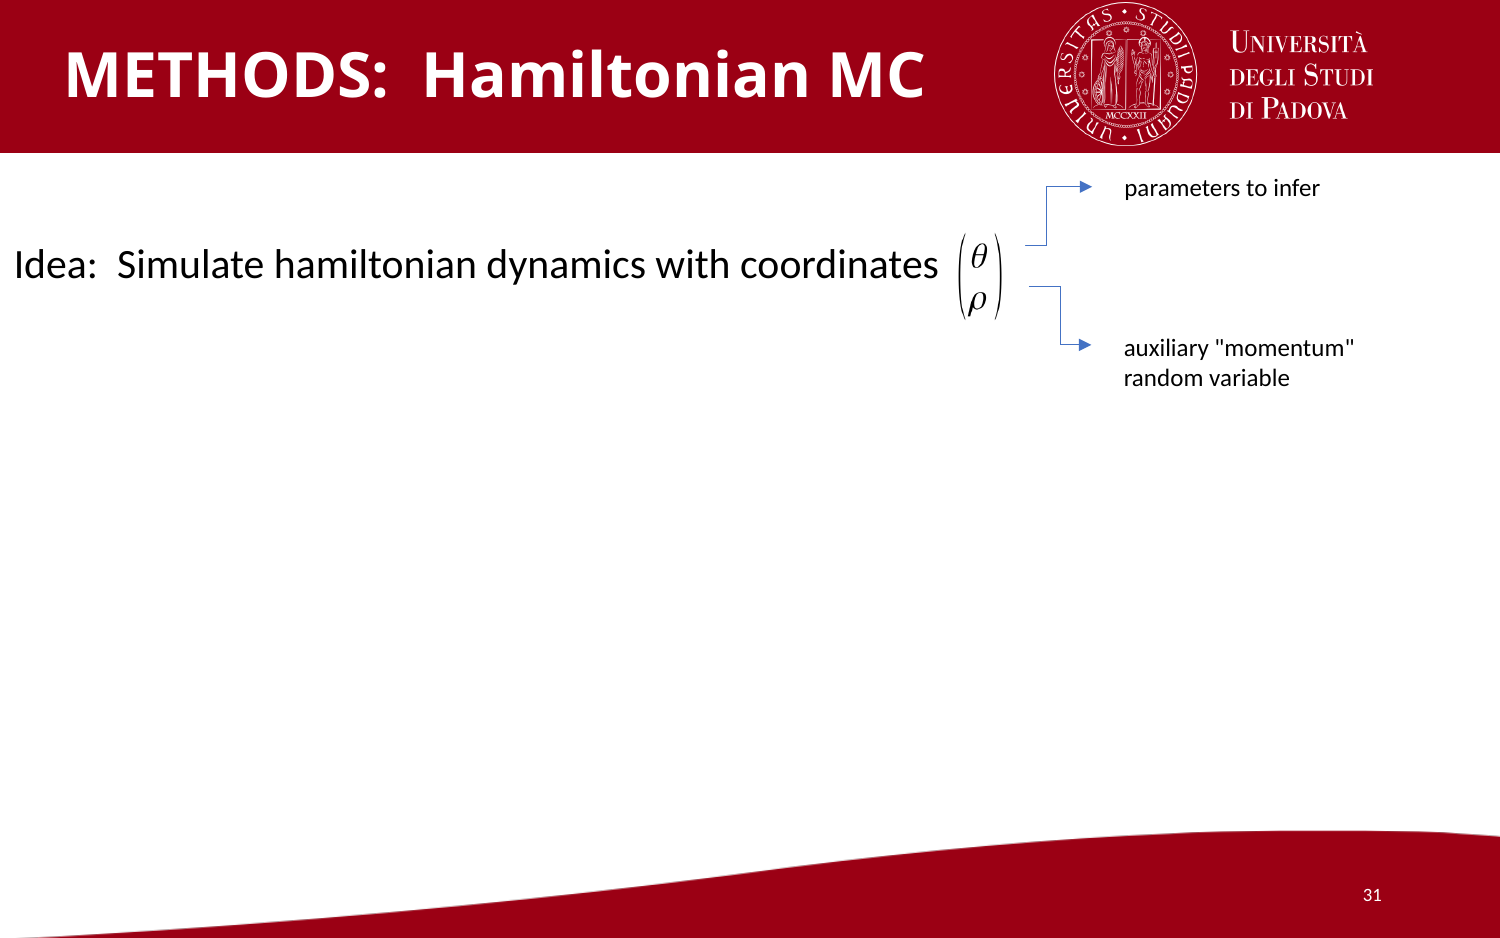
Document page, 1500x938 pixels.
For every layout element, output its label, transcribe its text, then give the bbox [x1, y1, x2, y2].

picture [0, 0, 1500, 153]
text_box parameters to infer [1109, 163, 1350, 209]
text_box auxiliary "momentum" random variable [1108, 323, 1500, 399]
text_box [1000, 186, 1093, 246]
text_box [0, 216, 1026, 333]
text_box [1028, 286, 1092, 345]
picture [0, 830, 1500, 938]
